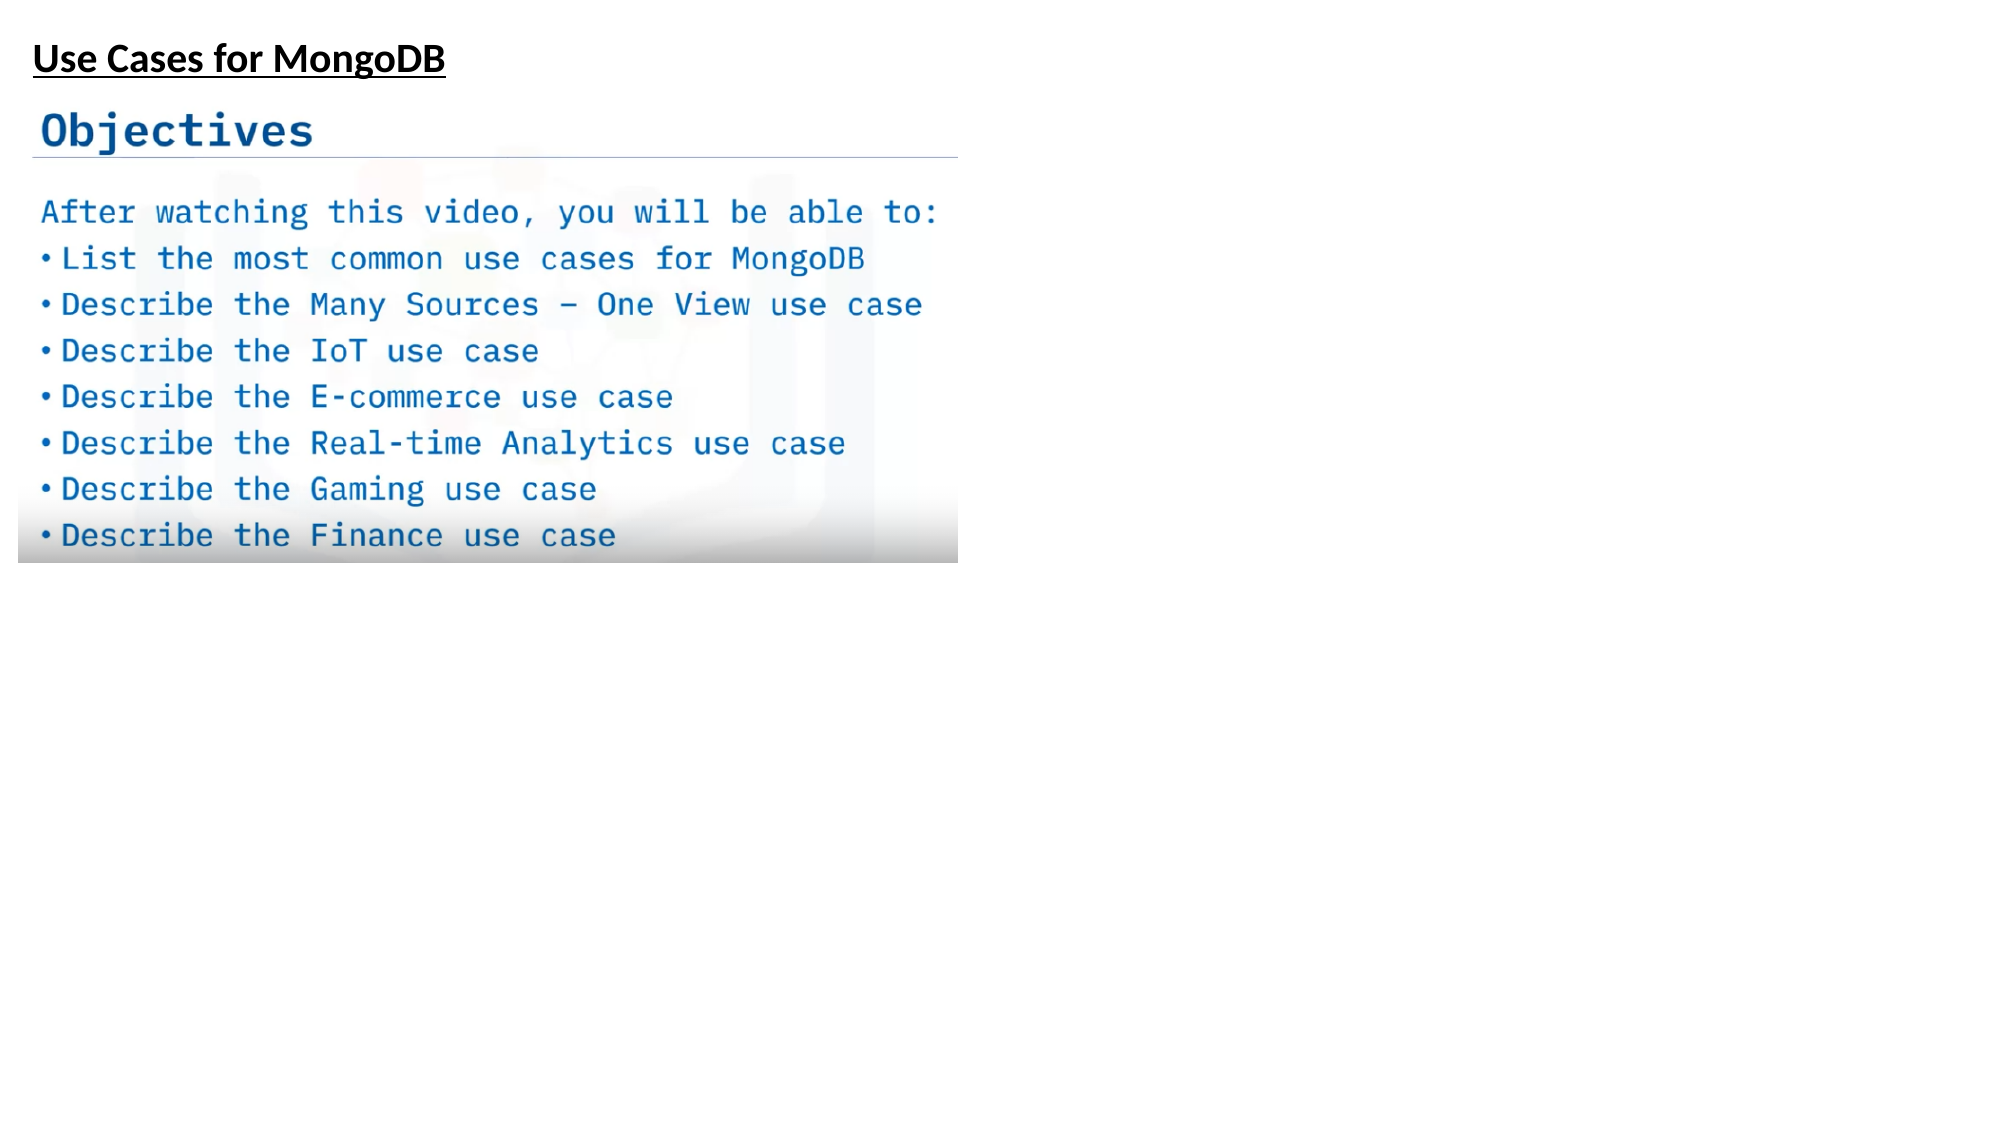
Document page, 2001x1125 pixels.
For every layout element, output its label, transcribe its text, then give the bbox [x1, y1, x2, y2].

picture [17, 106, 958, 563]
text_box Use Cases for MongoDB [17, 23, 1019, 89]
